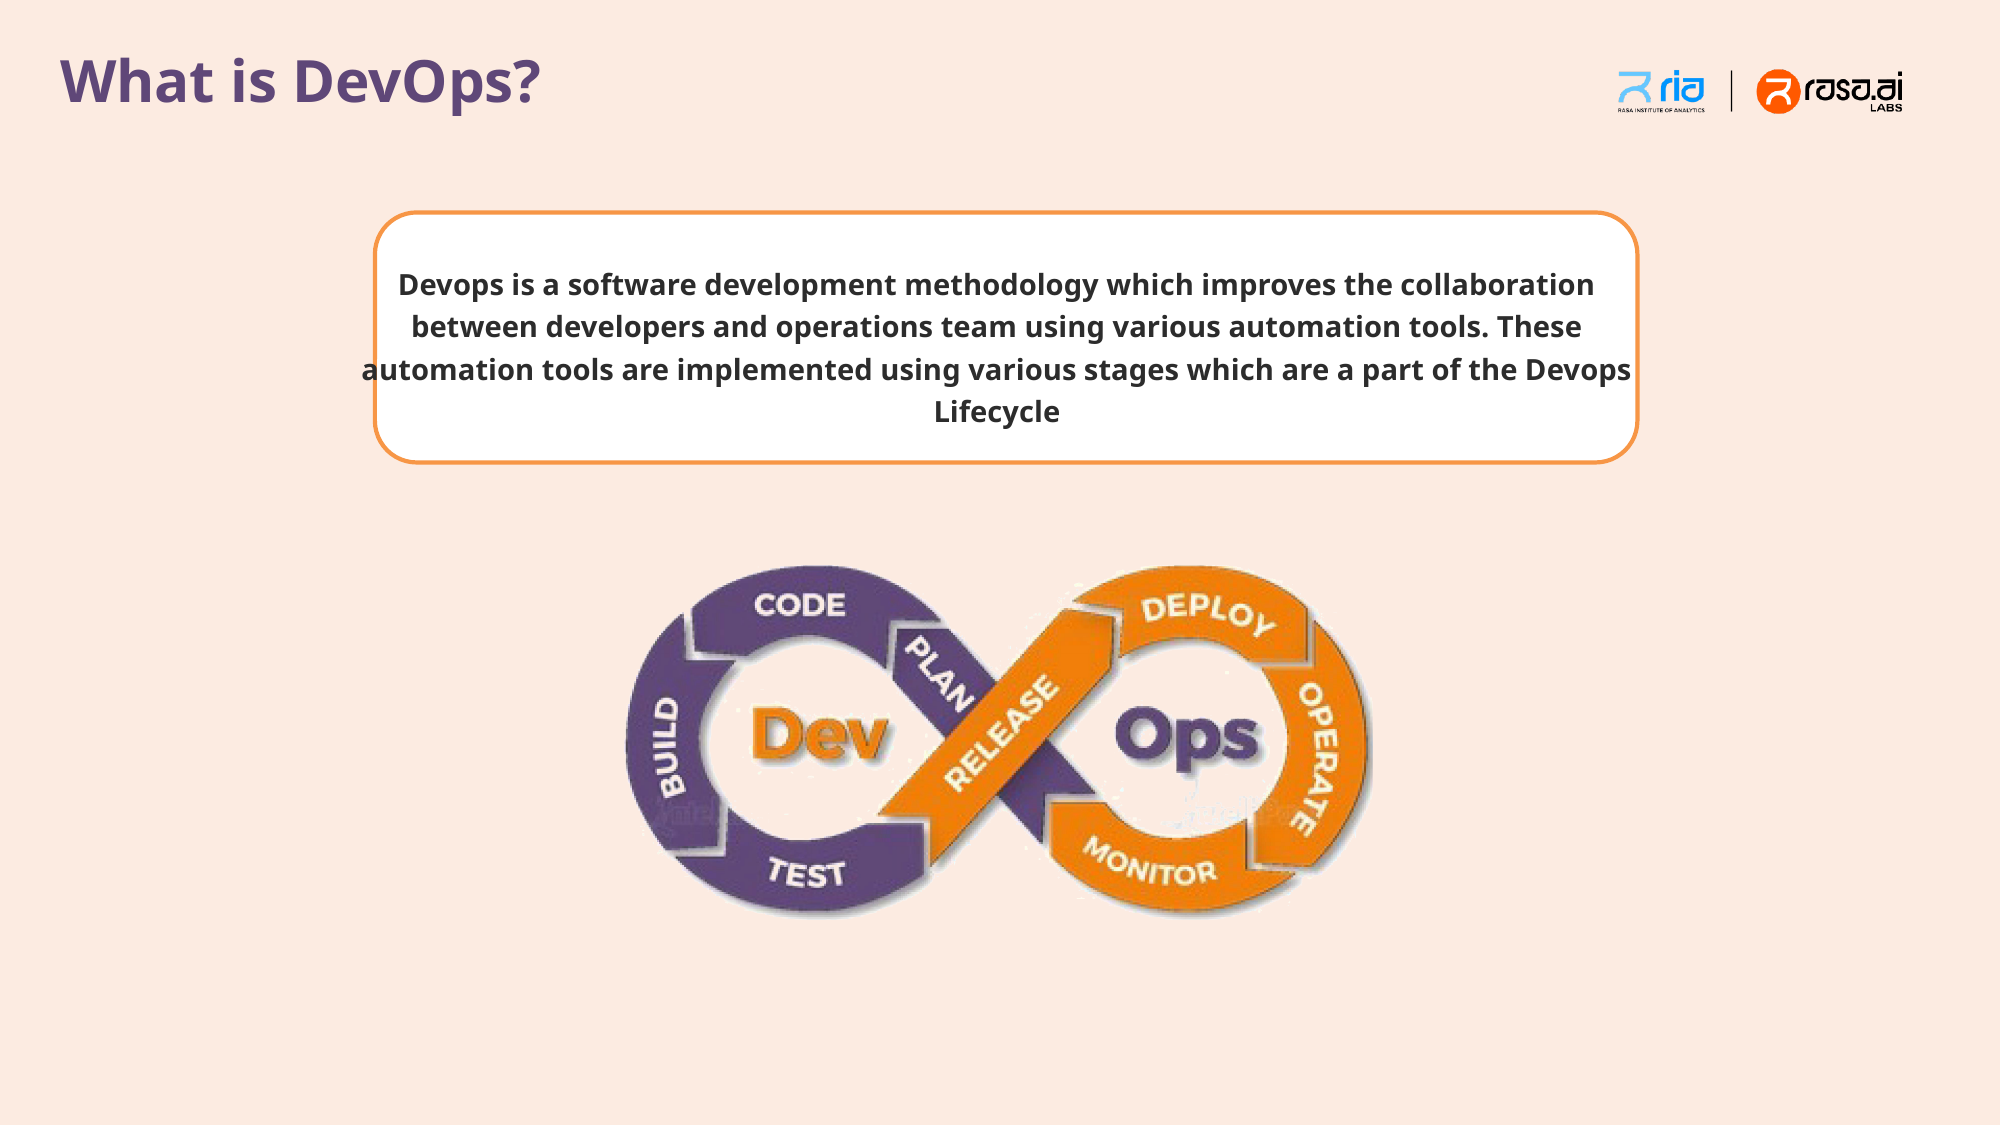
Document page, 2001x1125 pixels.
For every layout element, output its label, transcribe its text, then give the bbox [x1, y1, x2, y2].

picture [1616, 67, 1902, 114]
picture [624, 565, 1373, 920]
text_box Devops is a software development methodology which improves the collaboration between developers and operations team using various automation tools. These automation tools are implemented using various stages which are a part of the Devops Lifecycle [337, 259, 1660, 429]
text_box [373, 429, 1639, 465]
title What is DevOps? [58, 41, 607, 232]
text_box [372, 210, 1640, 259]
